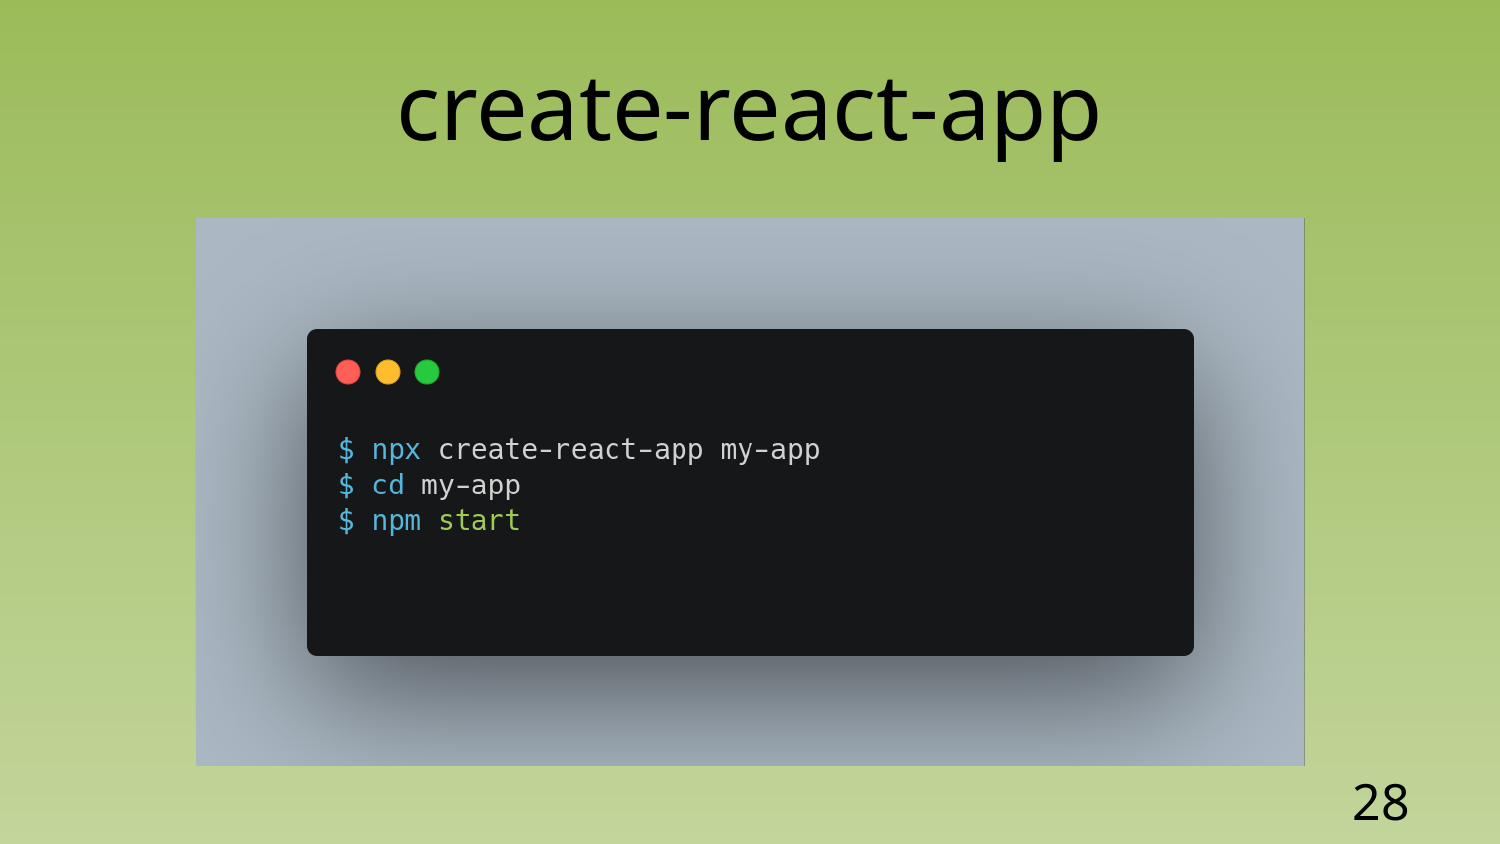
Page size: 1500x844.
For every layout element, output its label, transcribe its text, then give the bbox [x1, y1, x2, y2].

picture [195, 218, 1305, 767]
title create-react-app [75, 33, 1425, 175]
slide_number ‹#› [1074, 782, 1425, 827]
